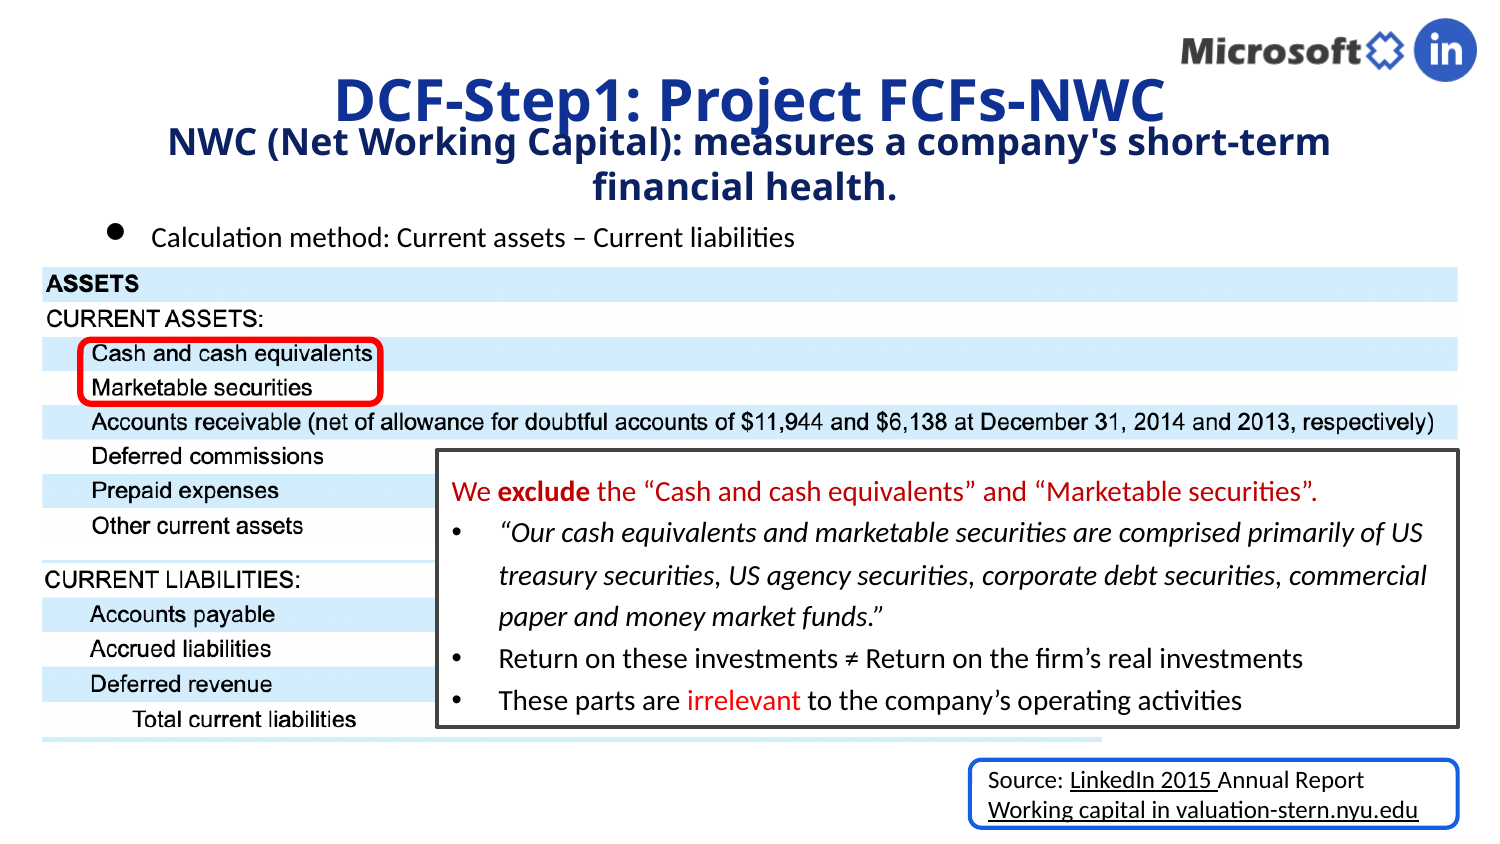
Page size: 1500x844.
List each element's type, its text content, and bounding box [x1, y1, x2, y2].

text_box We exclude the “Cash and cash equivalents” and “Marketable securities”. “Our cash equivalents and marketable securities are comprised primarily of US treasury securities, US agency securities, corporate debt securities, commercial paper and money market funds.” Return on these investments ≠ Return on the firm’s real investments These parts are irrelevant to the company’s operating activities [435, 547, 1460, 729]
title DCF-Step1: Project FCFs-NWC [75, 67, 1425, 129]
picture [42, 264, 1458, 543]
text_box Calculation method: Current assets – Current liabilities [89, 185, 983, 263]
picture [1156, 15, 1477, 99]
text_box Source: LinkedIn 2015 Annual Report Working capital in valuation-stern.nyu.edu [967, 757, 1460, 830]
picture [42, 560, 1103, 742]
text_box NWC (Net Working Capital): measures a company's short-term financial health. [110, 140, 1389, 186]
